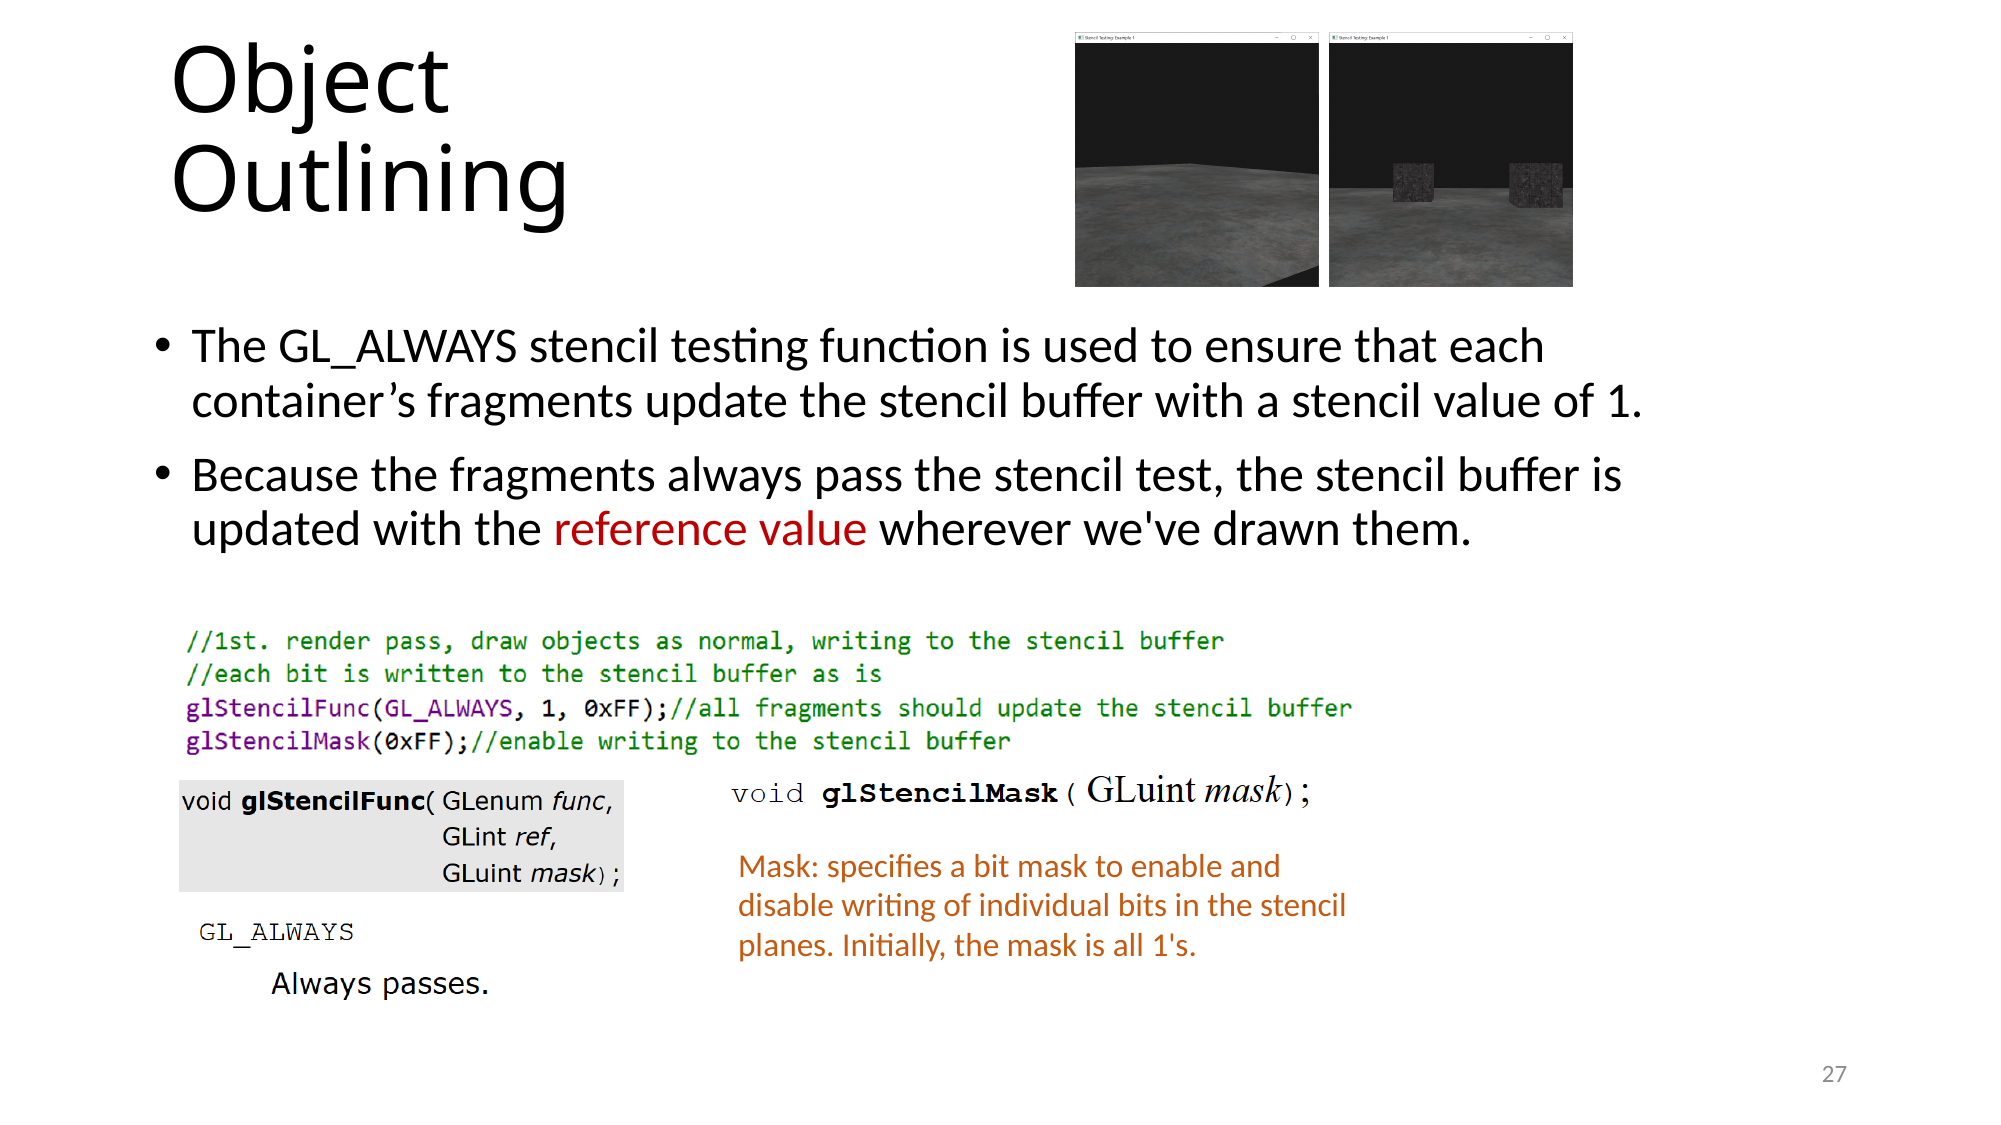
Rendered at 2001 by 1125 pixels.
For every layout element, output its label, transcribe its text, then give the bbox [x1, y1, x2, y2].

picture [179, 618, 1360, 768]
picture [1329, 32, 1573, 287]
picture [723, 770, 1316, 818]
picture [1075, 32, 1319, 287]
picture [179, 780, 624, 892]
title Object Outlining [154, 24, 823, 242]
text_box Mask: specifies a bit mask to enable and disable writing of individual bits in the stencil planes. Initially, the mask is all 1's. [723, 836, 1381, 971]
slide_number 27 [1412, 1042, 1863, 1103]
list The GL_ALWAYS stencil testing function is used to ensure that each container’s fragments update the stencil buffer with a stencil value of 1. Because the fragments always pass the stencil test, the stencil buffer is updated with the reference value wherever we've drawn them. [139, 312, 1783, 593]
picture [189, 917, 492, 1002]
